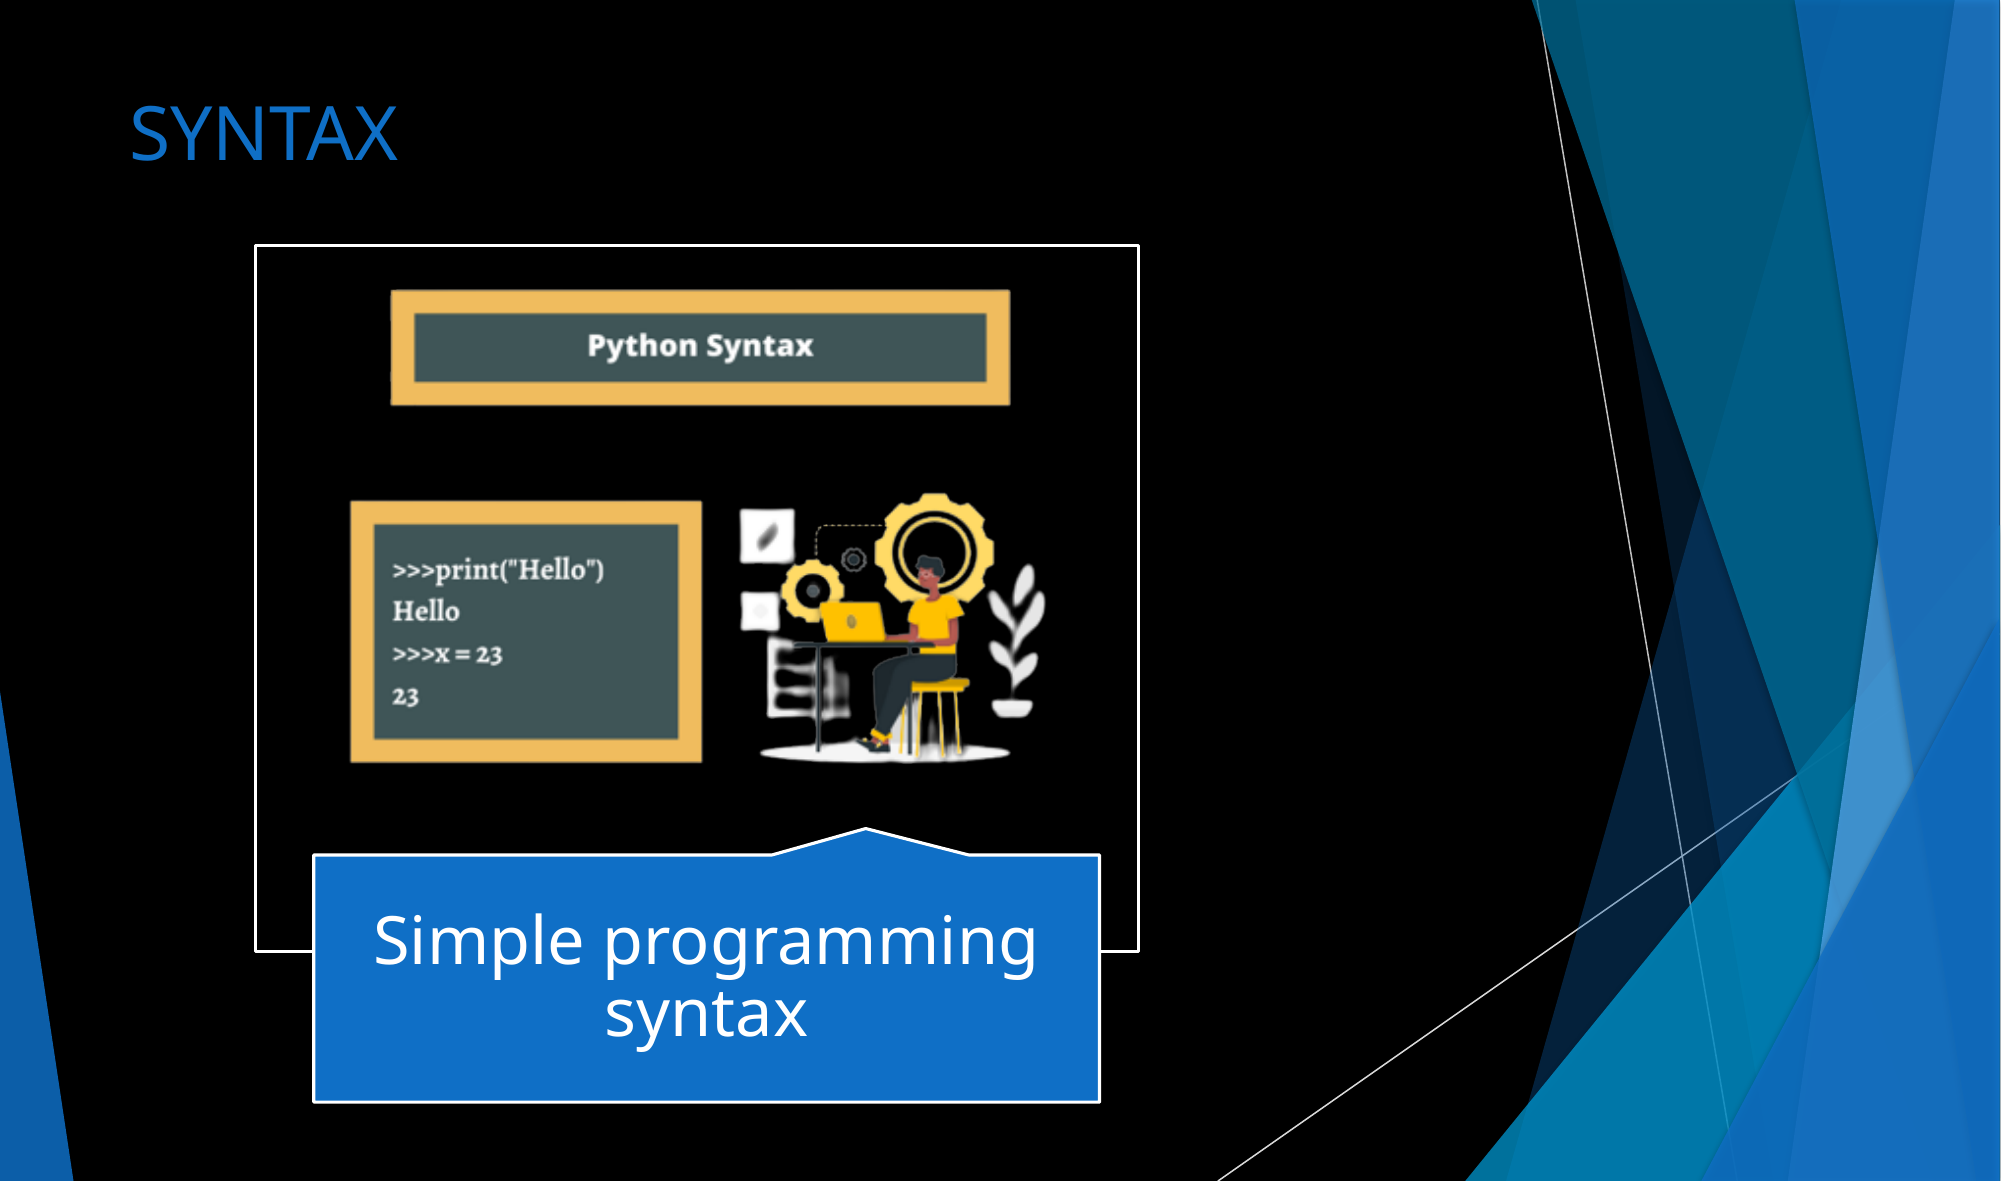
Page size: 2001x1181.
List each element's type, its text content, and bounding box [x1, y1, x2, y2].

title SYNTAX [114, 78, 1525, 306]
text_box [54, 218, 1298, 1104]
